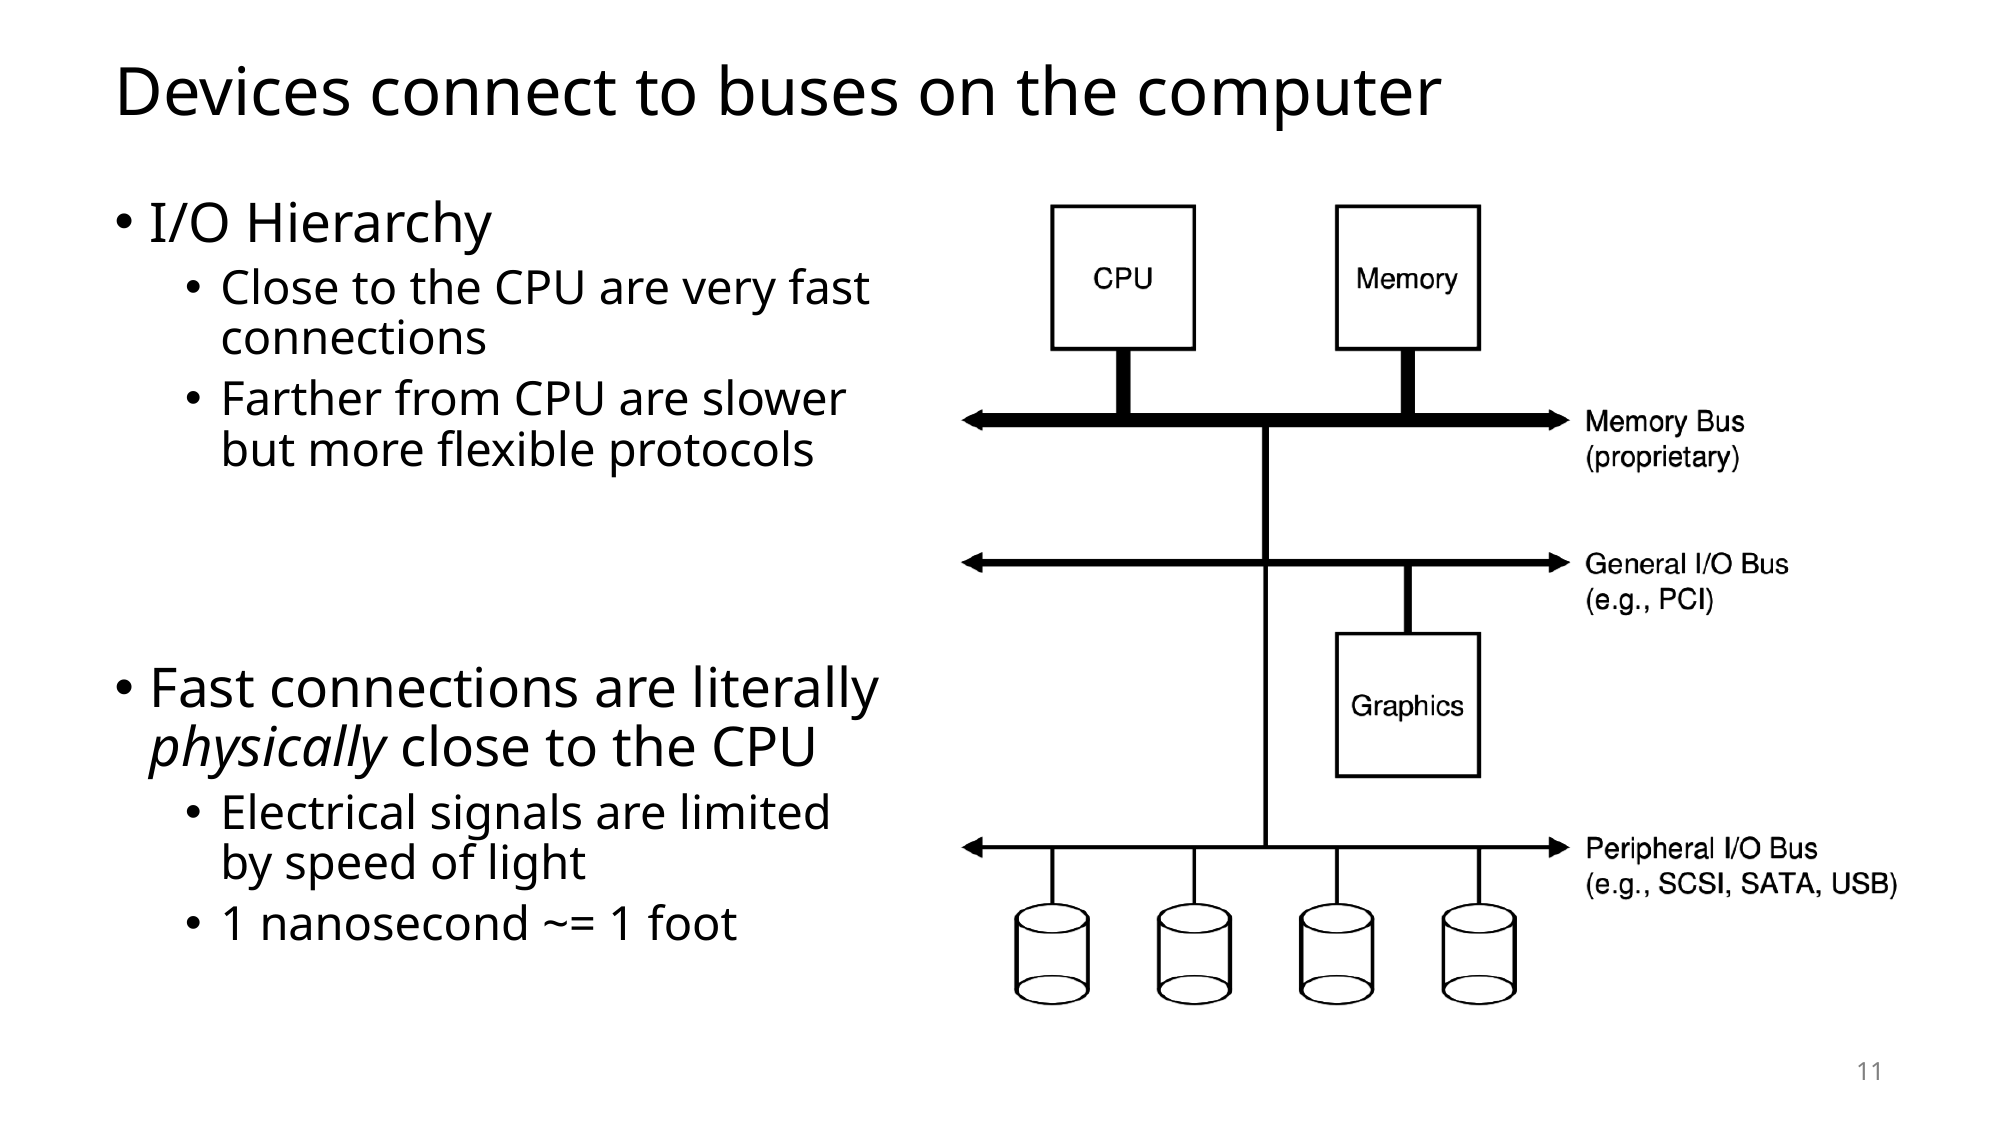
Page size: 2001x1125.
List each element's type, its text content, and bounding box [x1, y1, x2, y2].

picture [959, 188, 1900, 1013]
list I/O Hierarchy Close to the CPU are very fast connections Farther from CPU are slower but more flexible protocols Fast connections are literally physically close to the CPU Electrical signals are limited by speed of light 1 nanosecond ~= 1 foot [99, 187, 896, 1013]
title Devices connect to buses on the computer [99, 37, 1900, 150]
slide_number 11 [1749, 1042, 1900, 1103]
